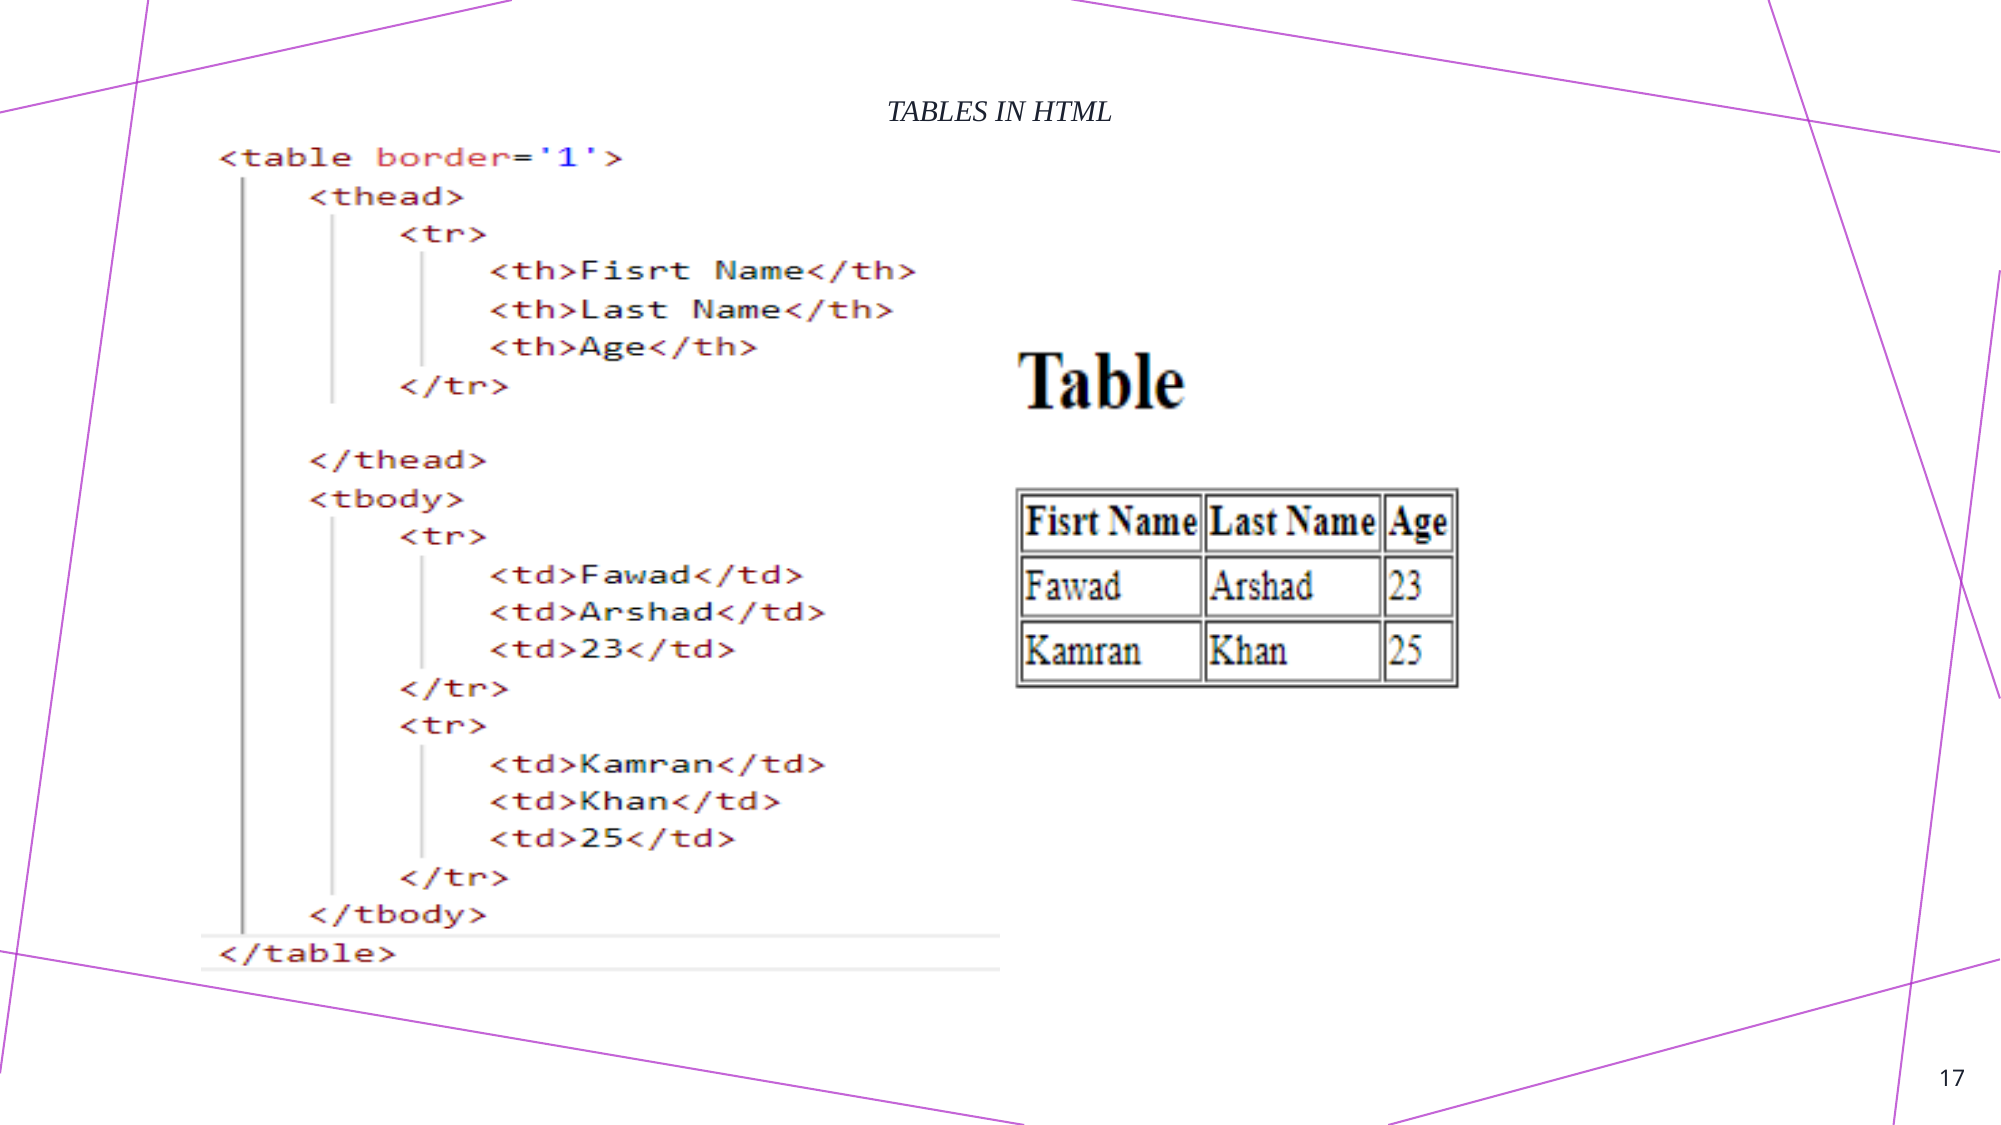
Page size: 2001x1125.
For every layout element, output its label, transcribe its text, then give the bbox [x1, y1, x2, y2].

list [201, 135, 1000, 979]
title Tables in HTML [752, 87, 1248, 136]
picture [999, 286, 1514, 783]
slide_number 17 [1903, 1049, 1981, 1110]
